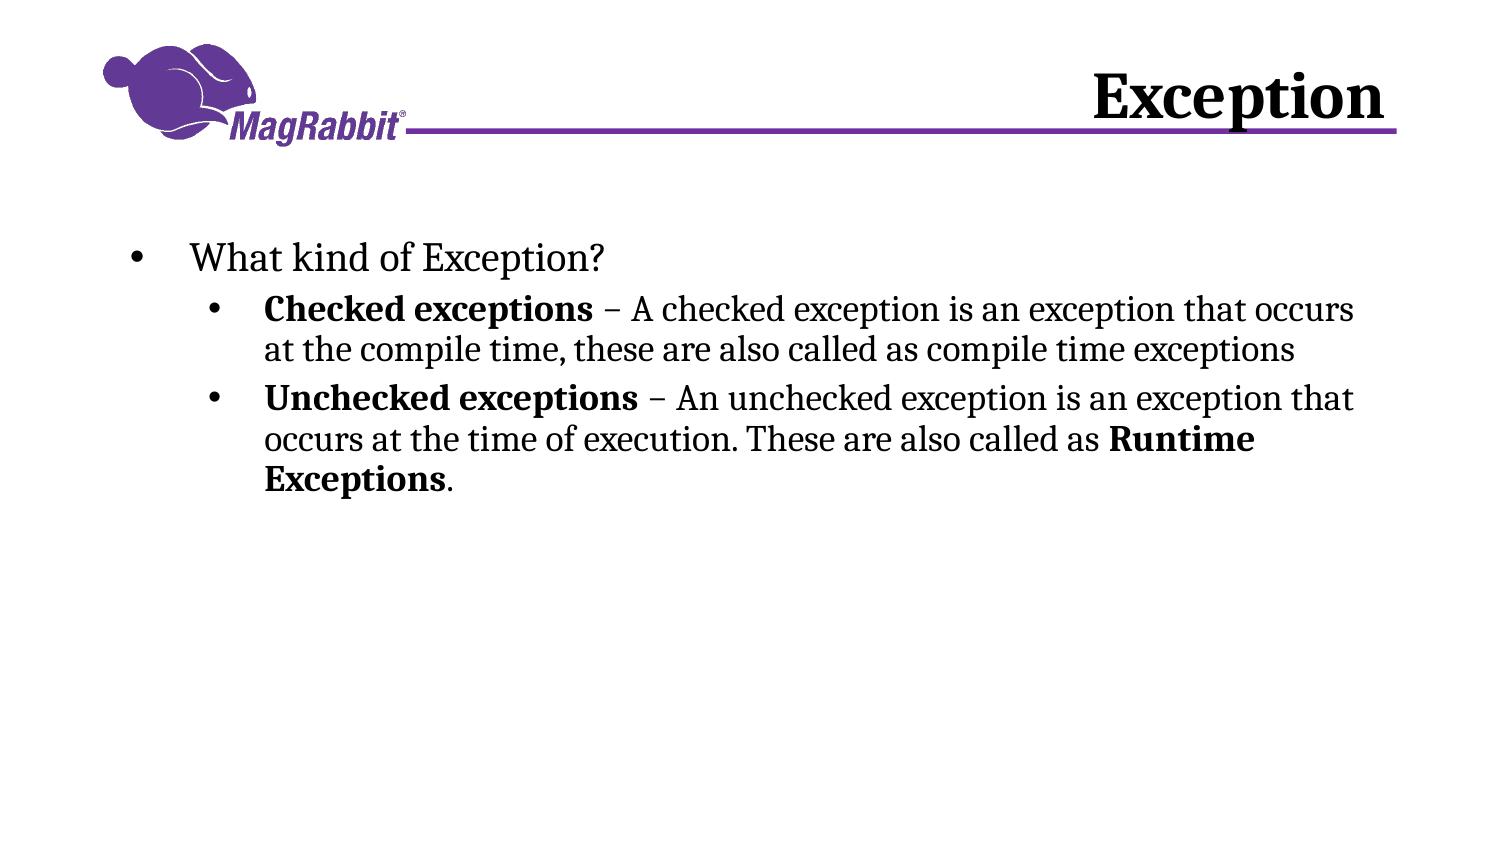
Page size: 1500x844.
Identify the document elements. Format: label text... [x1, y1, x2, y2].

list What kind of Exception? Checked exceptions − A checked exception is an exception that occurs at the compile time, these are also called as compile time exceptions Unchecked exceptions − An unchecked exception is an exception that occurs at the time of execution. These are also called as Runtime Exceptions. [103, 224, 1397, 760]
picture [103, 44, 406, 150]
title Exception [563, 44, 1397, 150]
